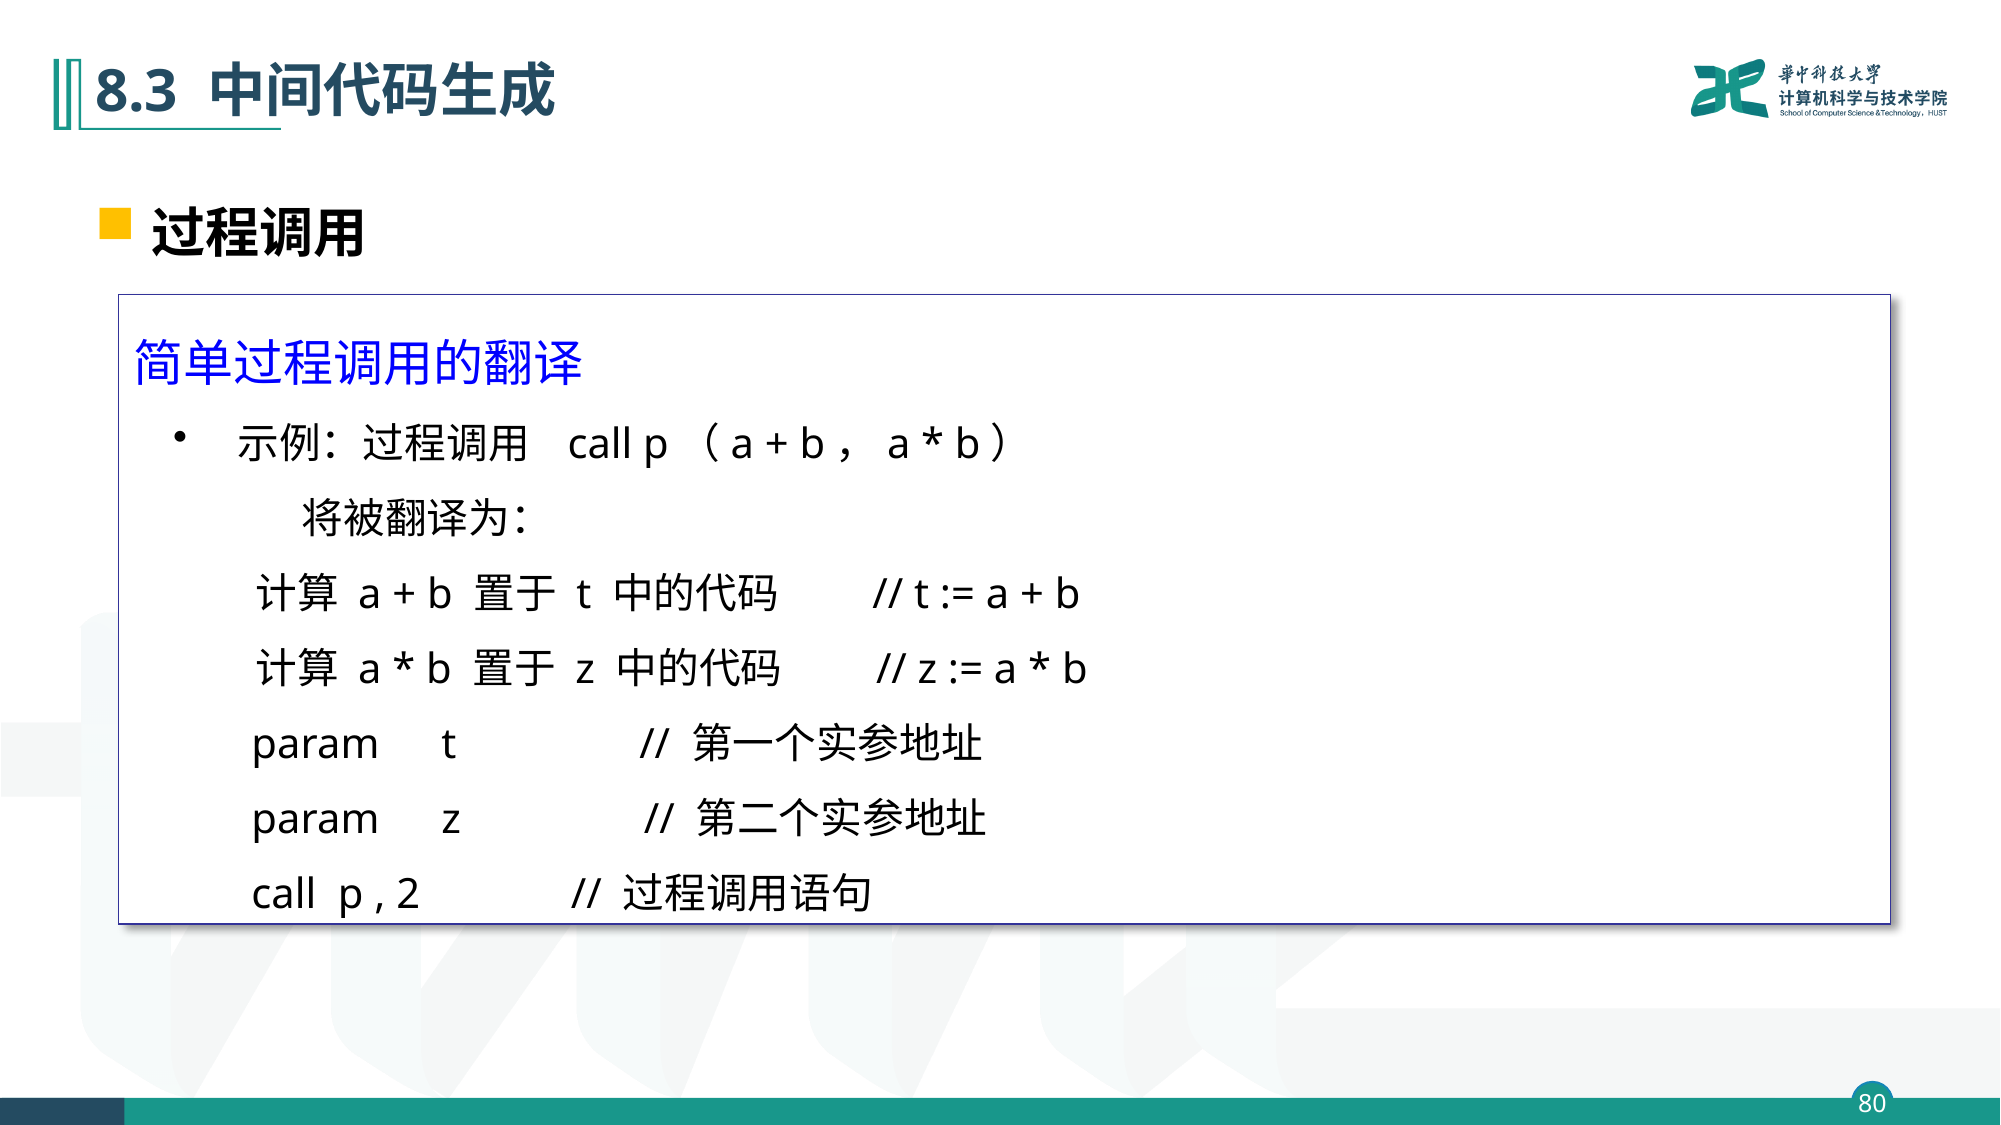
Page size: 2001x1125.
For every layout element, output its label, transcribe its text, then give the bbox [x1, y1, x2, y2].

text_box 简单过程调用的翻译 示例：过程调用 call p（a + b，a * b） 将被翻译为： 计算 a + b 置于 t 中的代码 // t := a + b 计算 a * b 置于 z 中的代码 // z := a * b param t // 第一个实参地址 param z // 第二个实参地址 call p , 2 // 过程调用语句 [118, 294, 1891, 925]
list 过程调用 [80, 157, 1890, 281]
title 8.3 中间代码生成 [80, 42, 1805, 144]
picture [1805, 59, 1947, 118]
